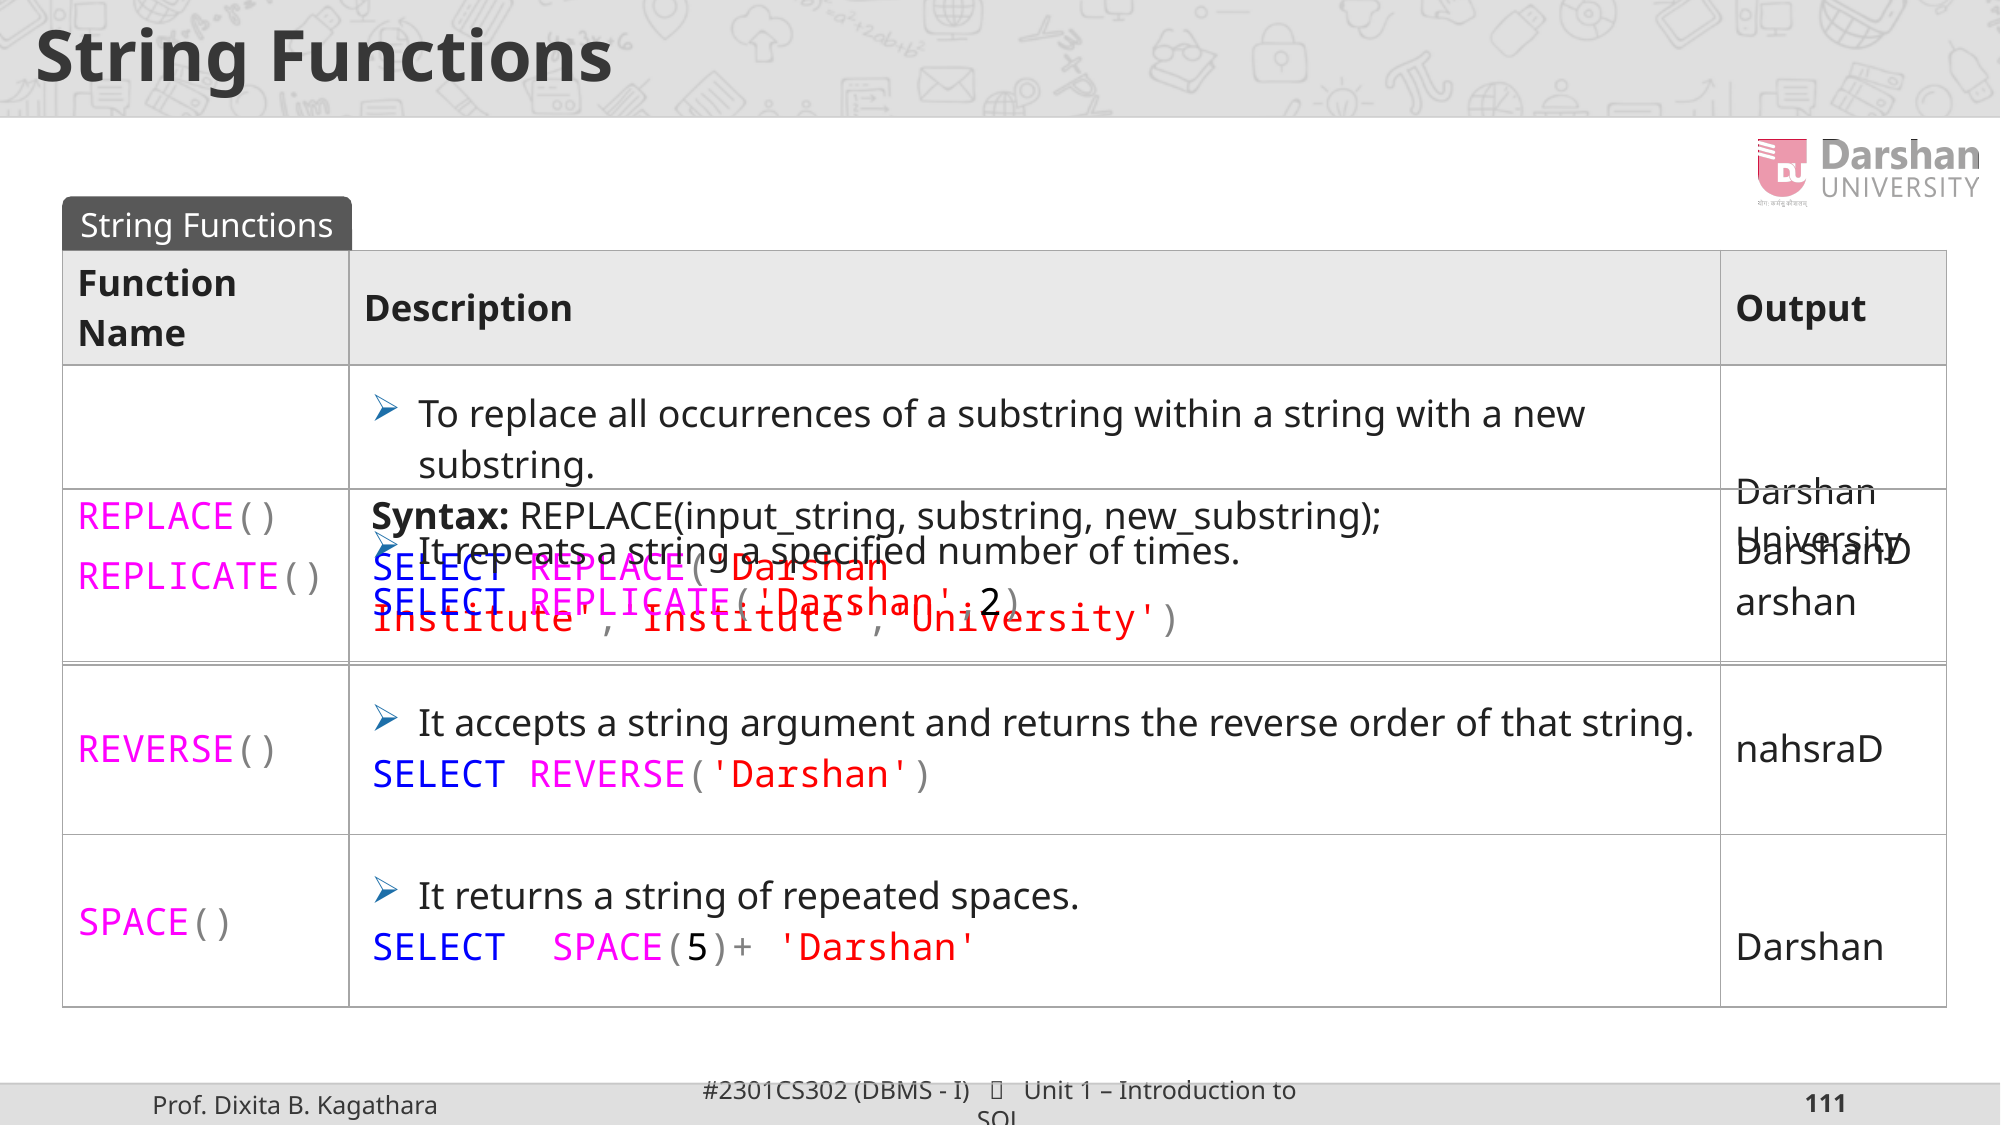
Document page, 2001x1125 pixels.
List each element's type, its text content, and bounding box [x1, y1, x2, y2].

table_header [350, 662, 1720, 834]
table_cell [350, 366, 1720, 488]
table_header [63, 835, 348, 1006]
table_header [350, 835, 1720, 1006]
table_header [63, 490, 348, 661]
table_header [1721, 835, 1946, 1006]
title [0, 0, 2000, 117]
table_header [63, 662, 348, 834]
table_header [1721, 662, 1946, 834]
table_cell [63, 366, 348, 488]
text_box Select into [1758, 139, 1979, 207]
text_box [61, 195, 354, 252]
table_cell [1721, 366, 1946, 488]
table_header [350, 251, 1720, 364]
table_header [1721, 251, 1946, 364]
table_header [1721, 490, 1946, 661]
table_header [350, 490, 1720, 661]
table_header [63, 252, 348, 364]
